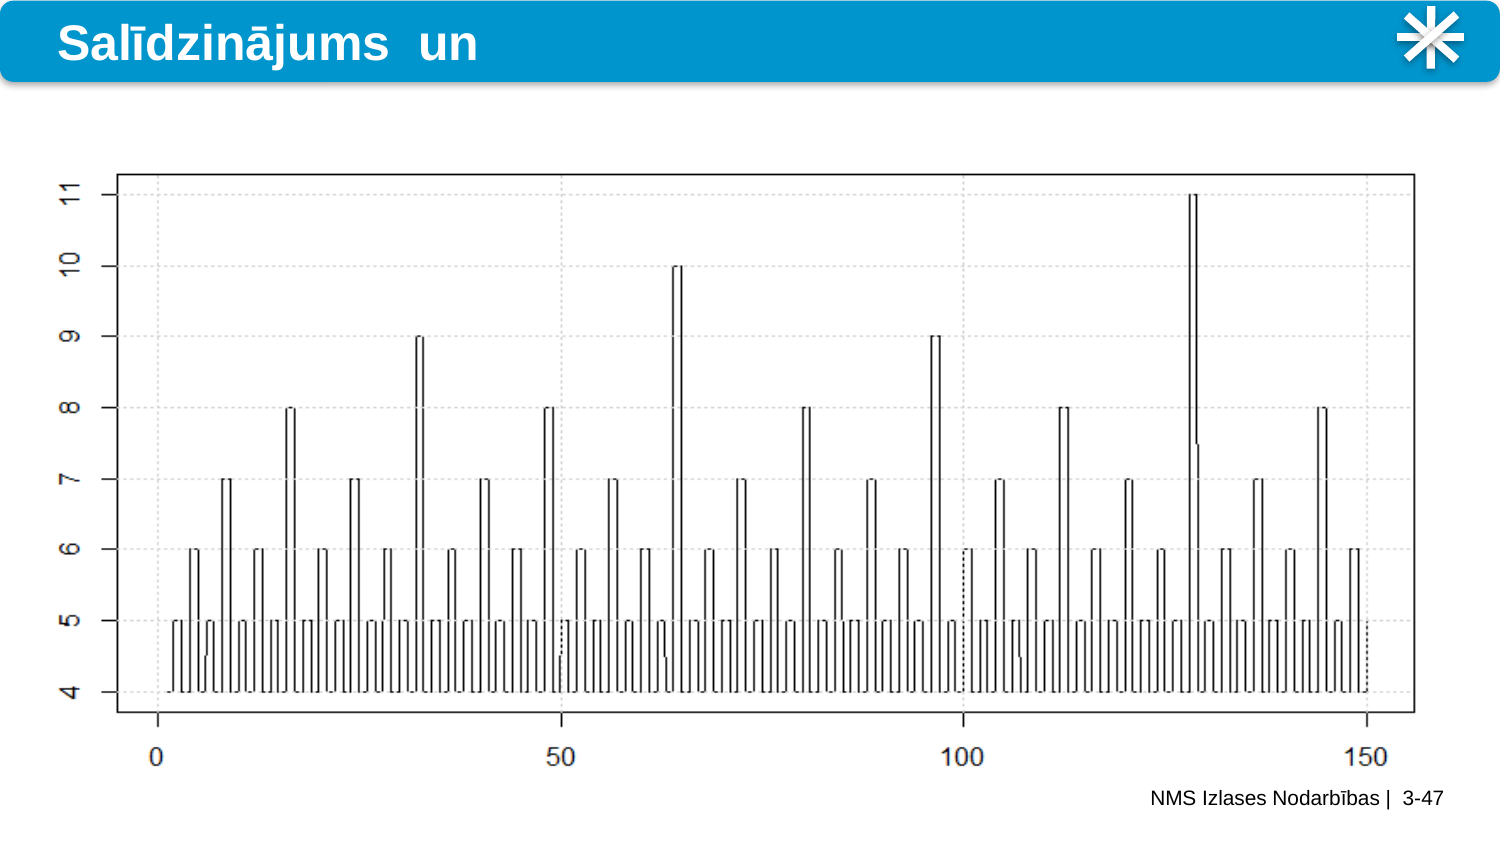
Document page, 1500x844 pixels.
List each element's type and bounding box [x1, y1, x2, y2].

list [45, 160, 1430, 777]
